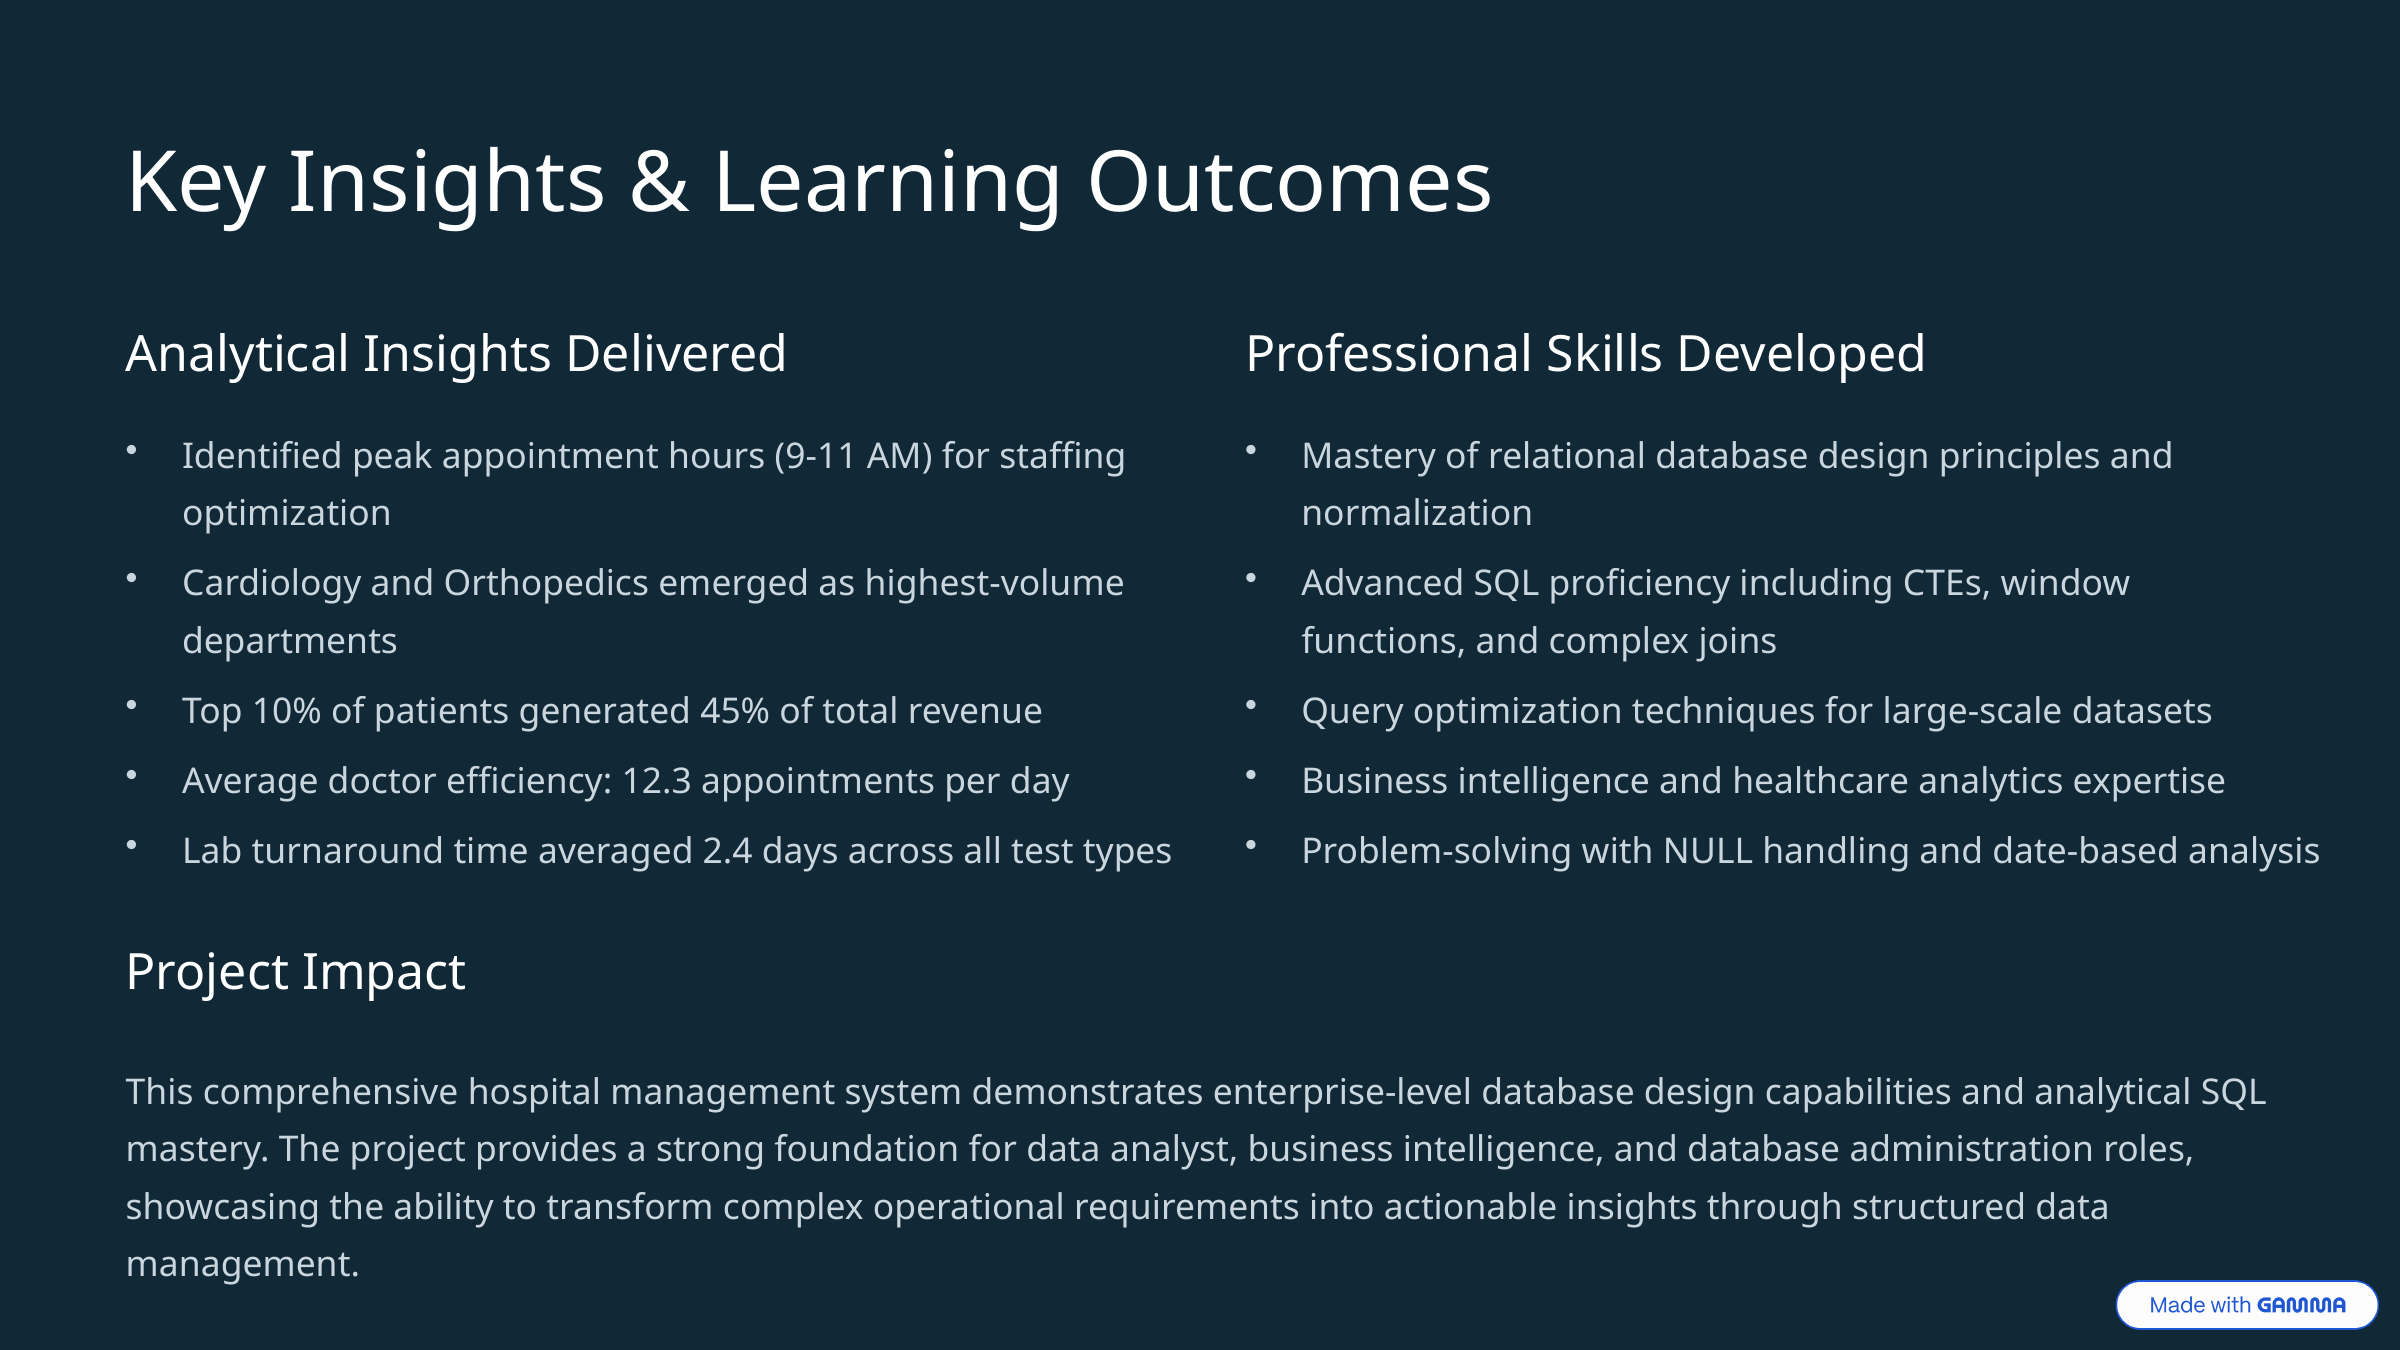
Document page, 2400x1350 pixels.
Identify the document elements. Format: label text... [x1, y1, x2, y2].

text_box Analytical Insights Delivered [125, 318, 979, 383]
text_box This comprehensive hospital management system demonstrates enterprise-level database design capabilities and analytical SQL mastery. The project provides a strong foundation for data analyst, business intelligence, and database administration roles, showcasing the ability to transform complex operational requirements into actionable insights through structured data management. [125, 1054, 2275, 1227]
text_box Average doctor efficiency: 12.3 appointments per day [125, 743, 1157, 801]
text_box Identified peak appointment hours (9-11 AM) for staffing optimization [125, 418, 1157, 533]
text_box Professional Skills Developed [1245, 318, 2120, 383]
text_box Top 10% of patients generated 45% of total revenue [125, 673, 1157, 731]
text_box Business intelligence and healthcare analytics expertise [1245, 743, 2276, 801]
text_box Advanced SQL proficiency including CTEs, window functions, and complex joins [1245, 545, 2276, 661]
picture [2106, 1271, 2389, 1339]
text_box Query optimization techniques for large-scale datasets [1245, 673, 2276, 731]
text_box Lab turnaround time averaged 2.4 days across all test types [125, 813, 1157, 871]
text_box Project Impact [125, 936, 633, 1001]
text_box Problem-solving with NULL handling and date-based analysis [1245, 813, 2276, 871]
text_box Mastery of relational database design principles and normalization [1245, 418, 2276, 533]
text_box Key Insights & Learning Outcomes [125, 123, 1842, 229]
text_box Cardiology and Orthopedics emerged as highest-volume departments [125, 545, 1157, 661]
